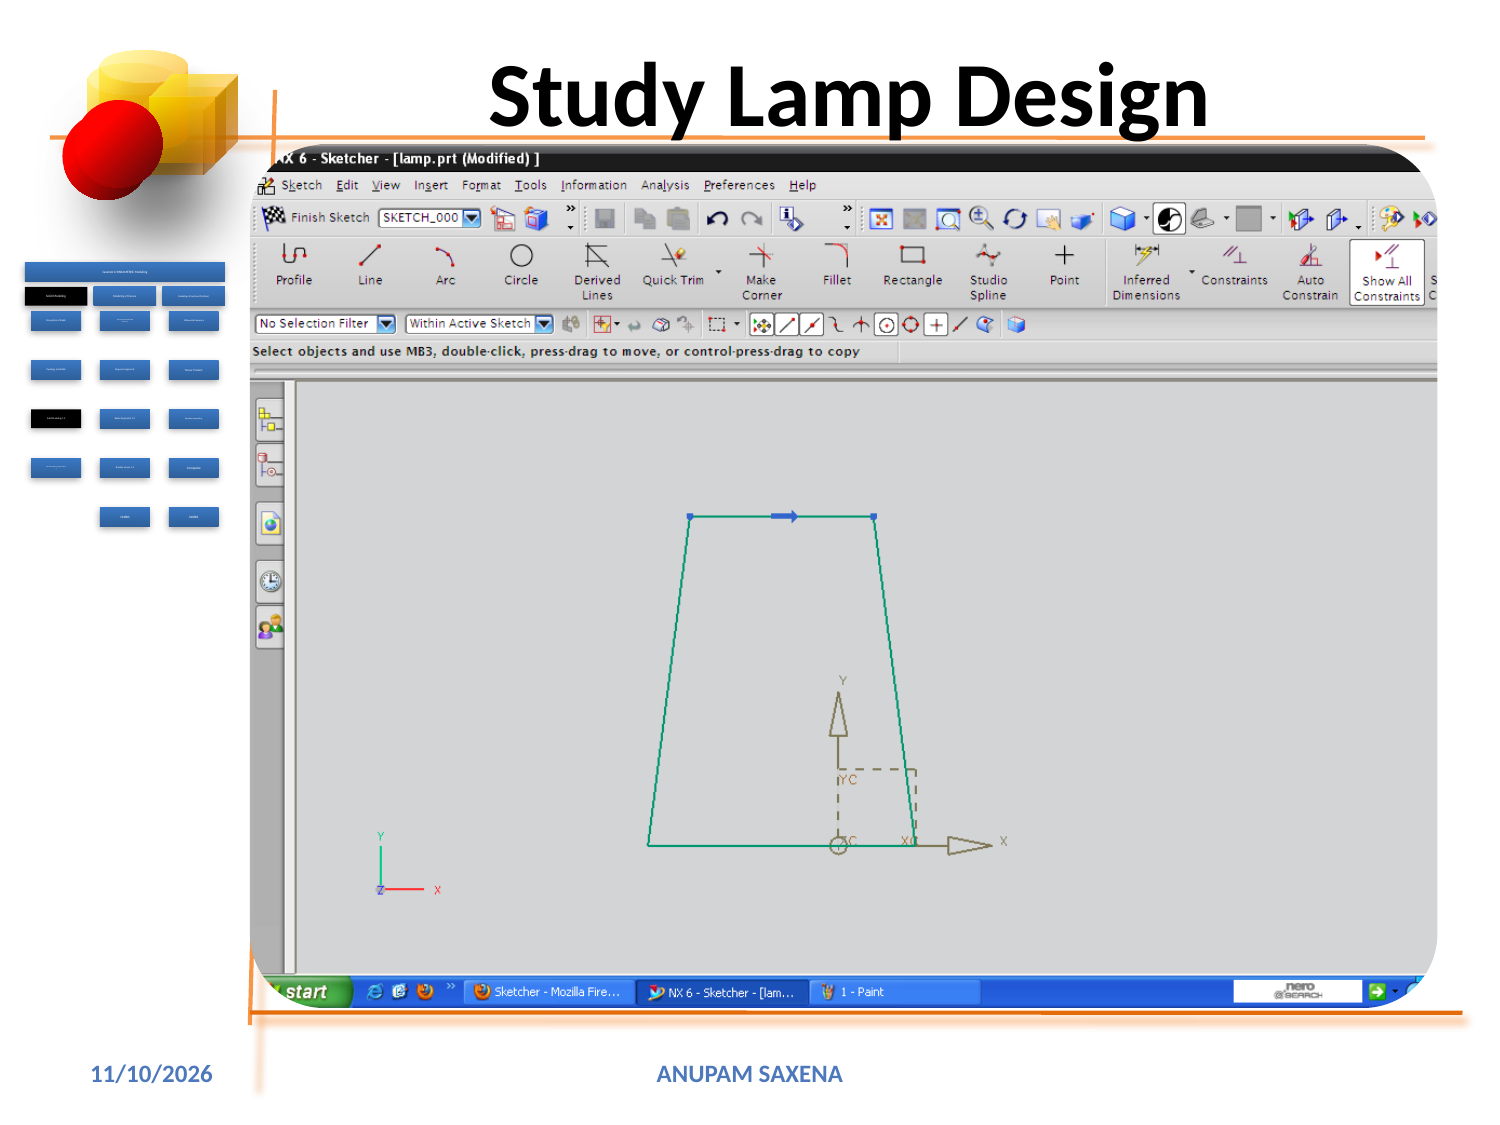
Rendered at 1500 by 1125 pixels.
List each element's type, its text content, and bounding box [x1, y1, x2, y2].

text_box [0, 262, 244, 576]
title Study Lamp Design [275, 24, 1425, 143]
picture [249, 144, 1438, 1009]
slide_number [75, 1042, 425, 1103]
footer Anupam Saxena [512, 1042, 988, 1103]
